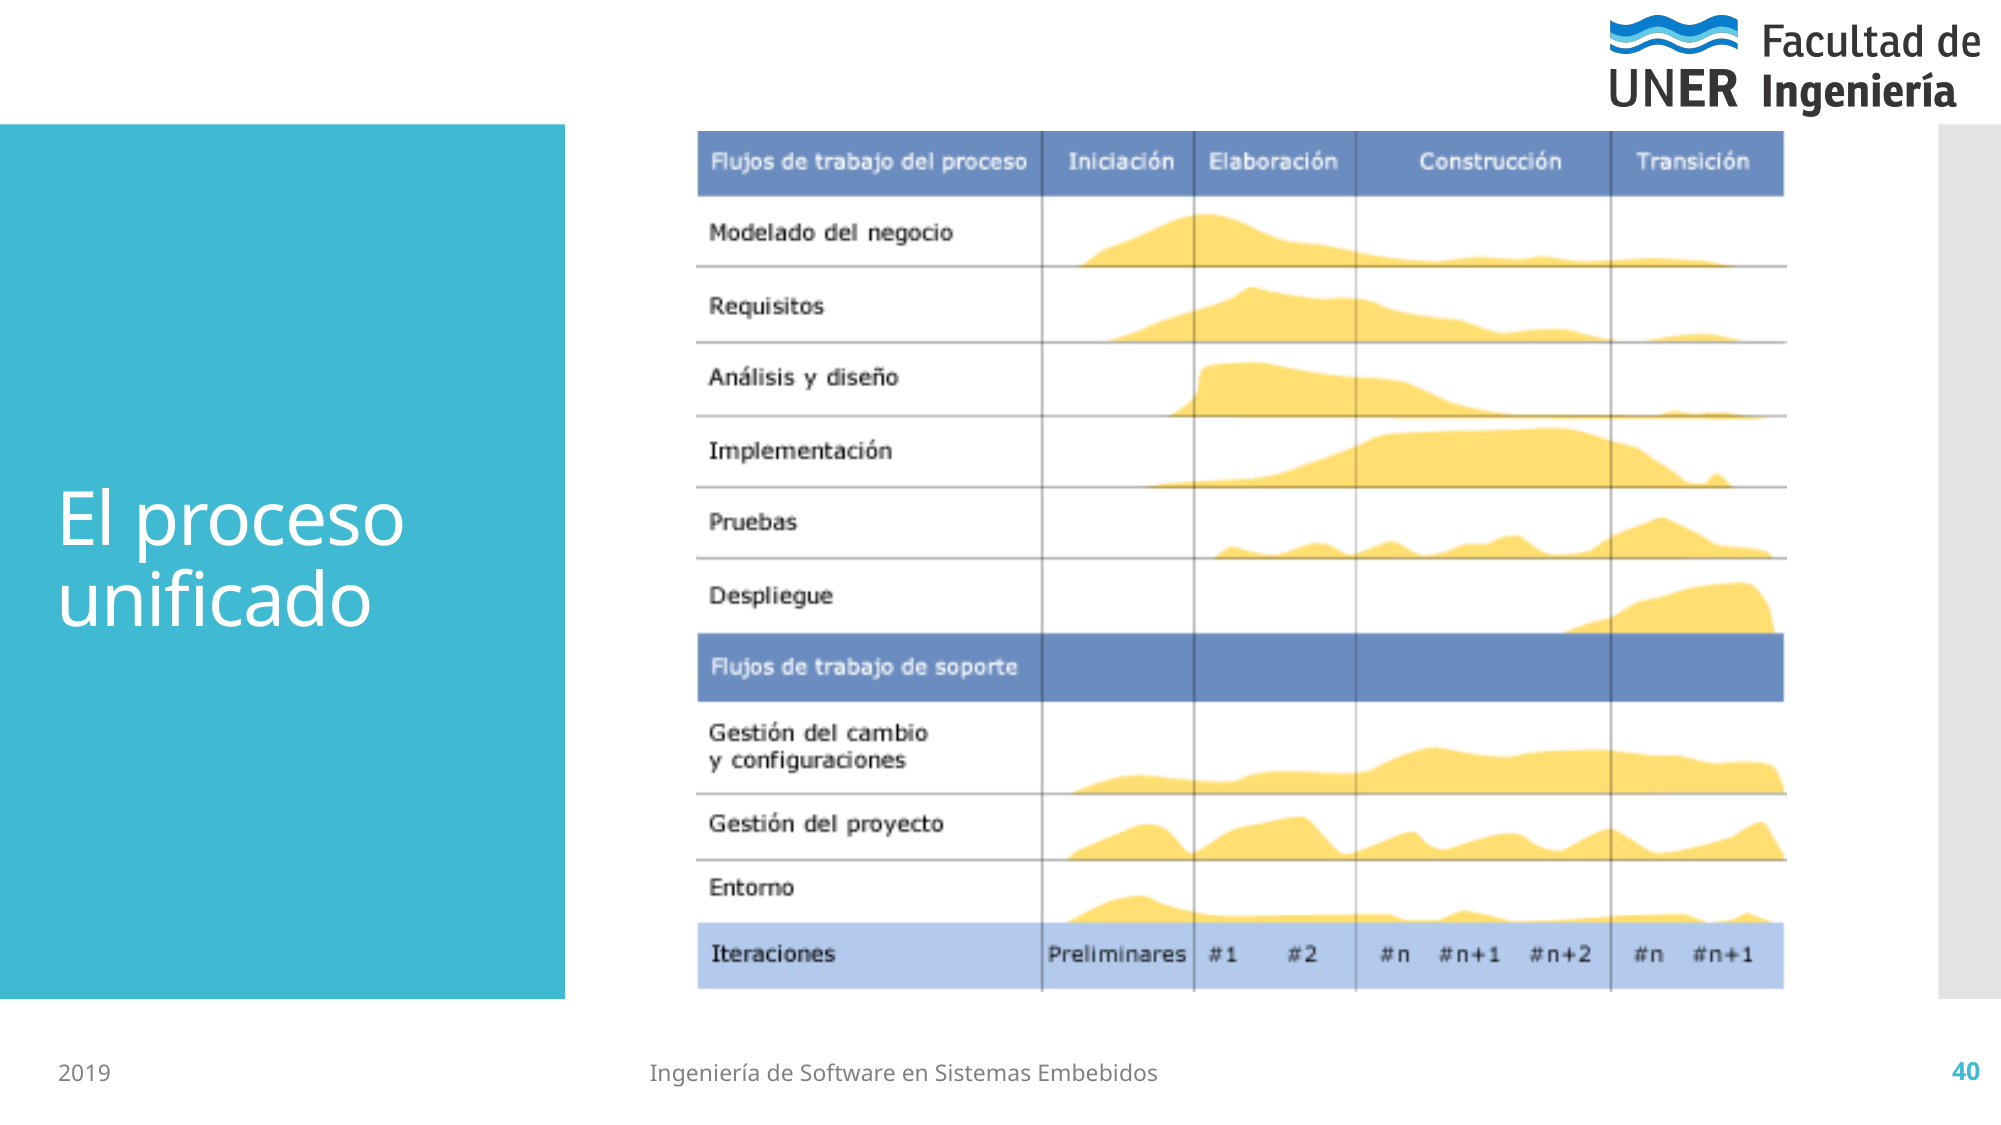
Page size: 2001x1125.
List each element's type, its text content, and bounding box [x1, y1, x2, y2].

slide_number 40 [1744, 1042, 1996, 1103]
slide_number 2019 [43, 1042, 493, 1103]
title El proceso unificado [41, 184, 525, 940]
picture [696, 0, 1996, 992]
footer Ingeniería de Software en Sistemas Embebidos [634, 1042, 1605, 1103]
